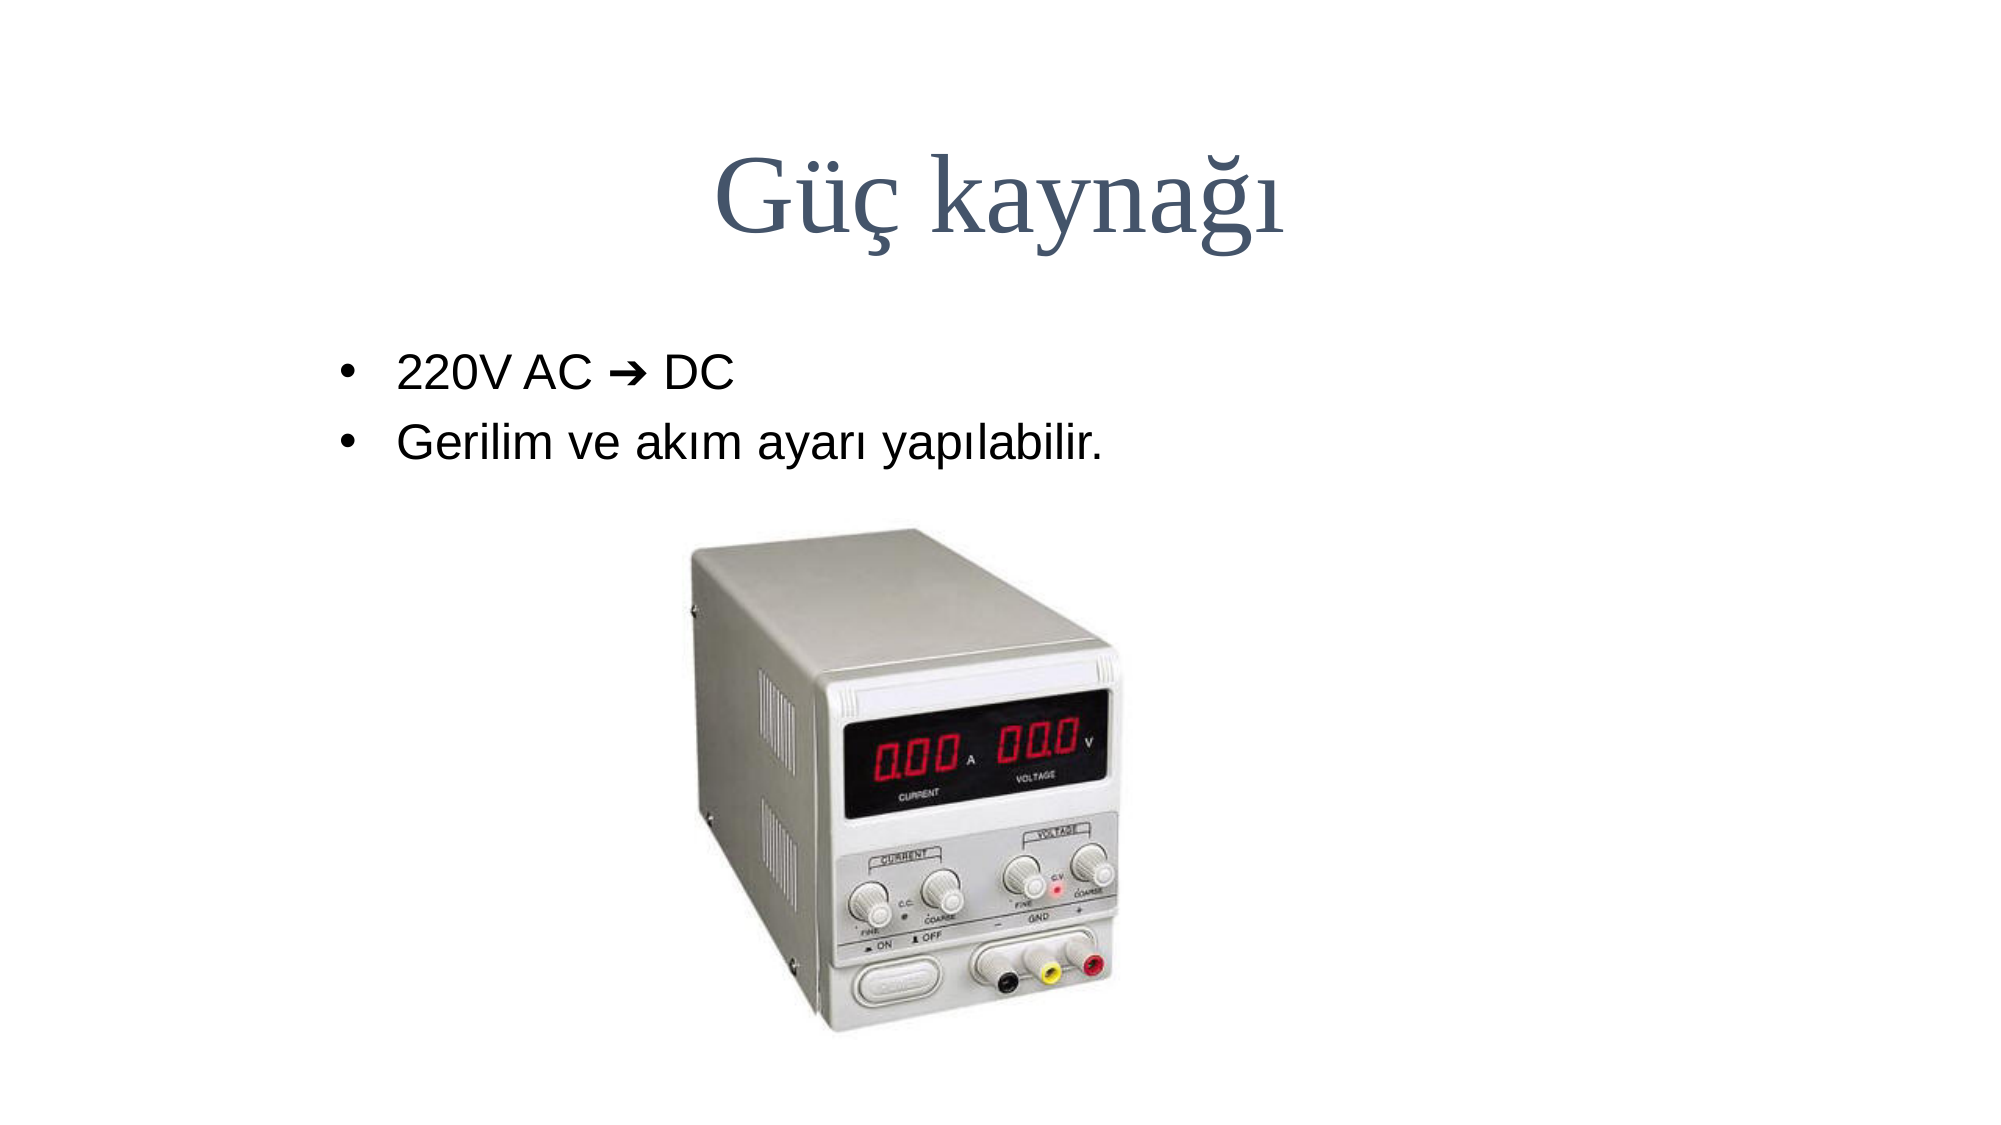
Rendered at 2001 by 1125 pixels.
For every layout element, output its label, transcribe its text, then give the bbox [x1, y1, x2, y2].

title Güç kaynağı [324, 0, 1675, 262]
picture [645, 518, 1178, 1040]
list 220V AC ➔ DC Gerilim ve akım ayarı yapılabilir. [324, 262, 1675, 1005]
